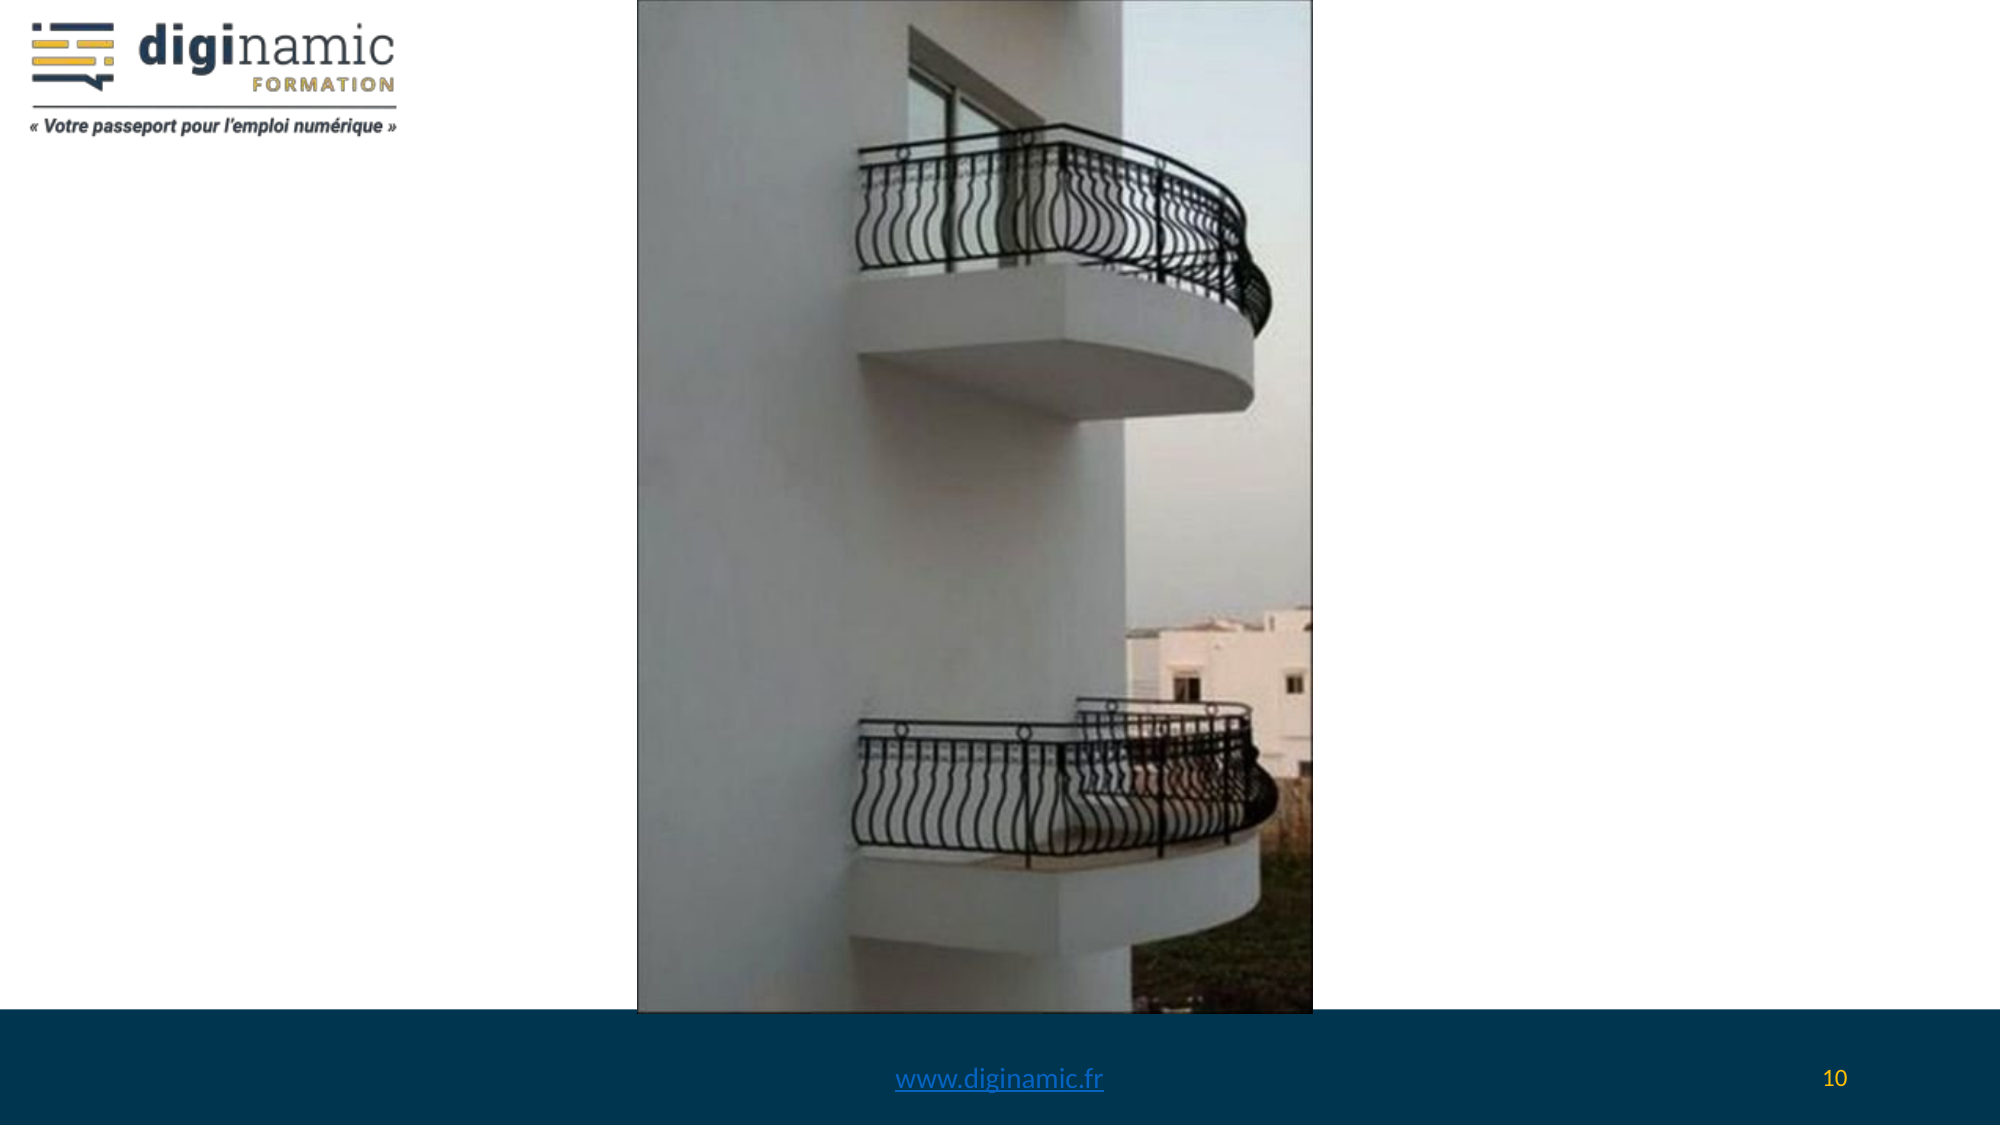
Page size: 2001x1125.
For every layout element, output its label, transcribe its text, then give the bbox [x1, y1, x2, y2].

picture [15, 20, 414, 138]
footer www.diginamic.fr [893, 1058, 1107, 1125]
slide_number ‹#› [1817, 1060, 1852, 1125]
picture [637, 0, 1313, 1013]
